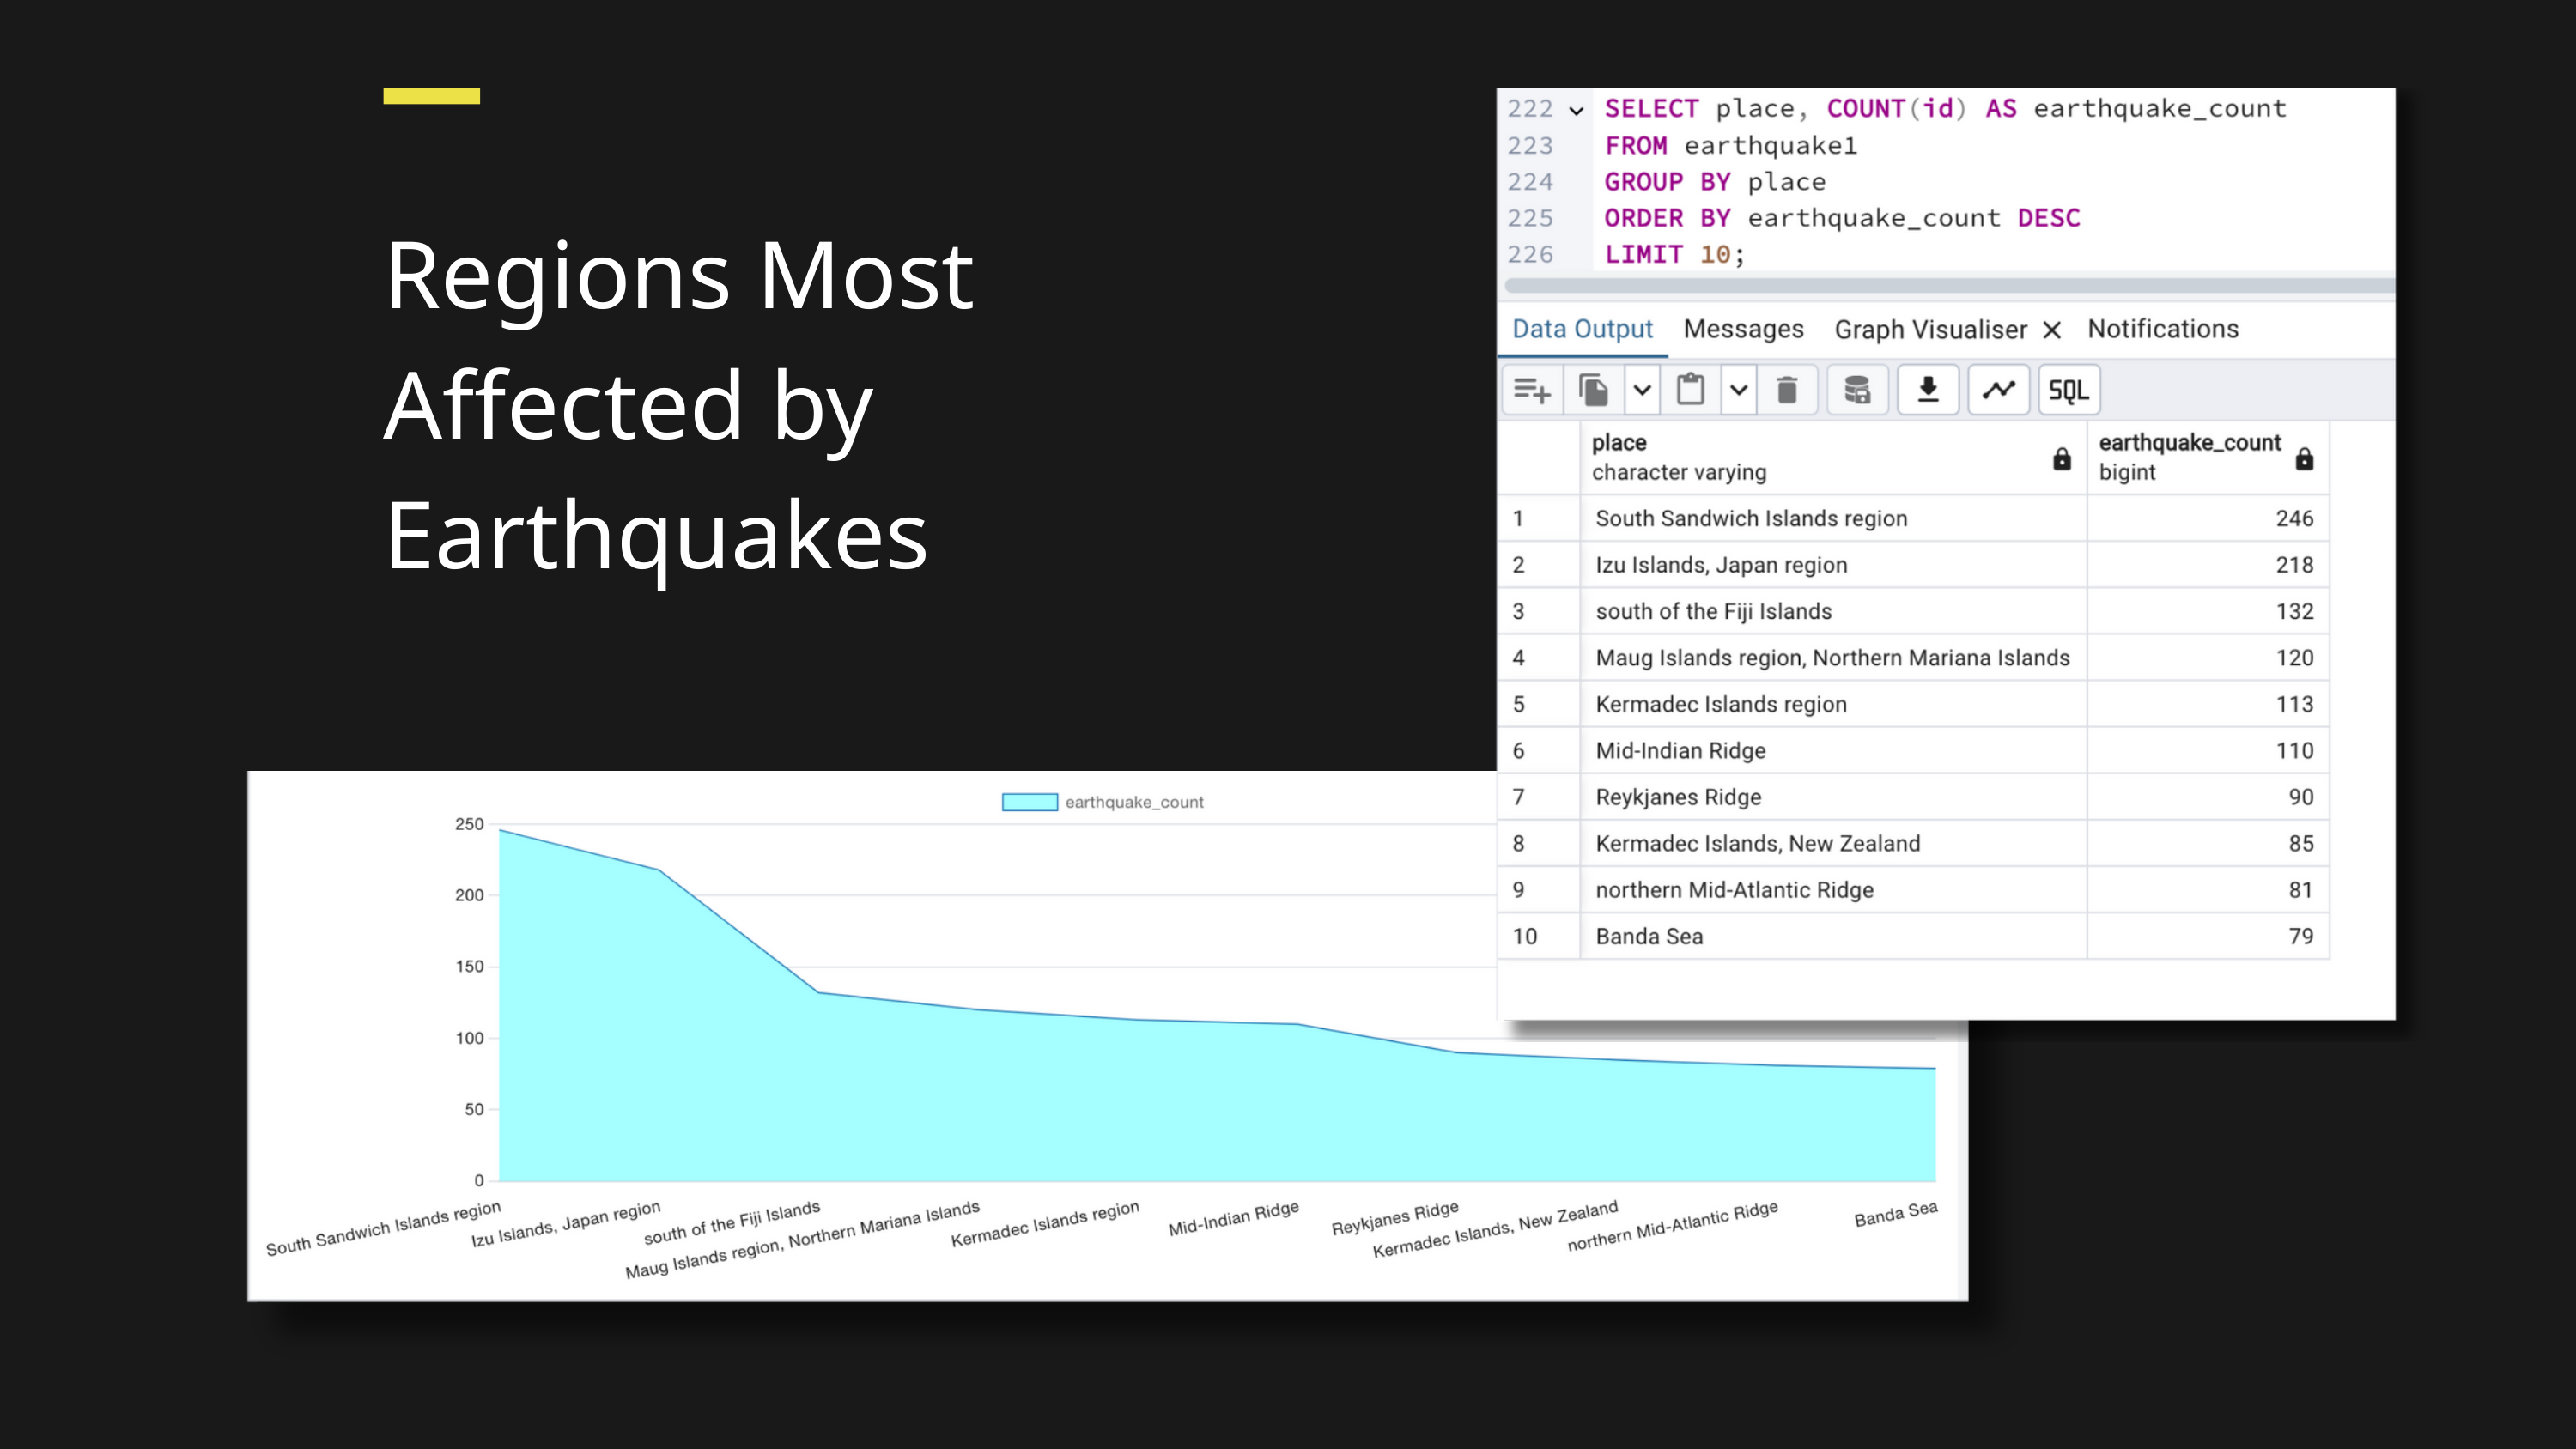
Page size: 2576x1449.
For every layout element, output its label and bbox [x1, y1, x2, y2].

text_box [172, 771, 2104, 1369]
text_box [383, 88, 1138, 579]
text_box [1493, 88, 2432, 1042]
